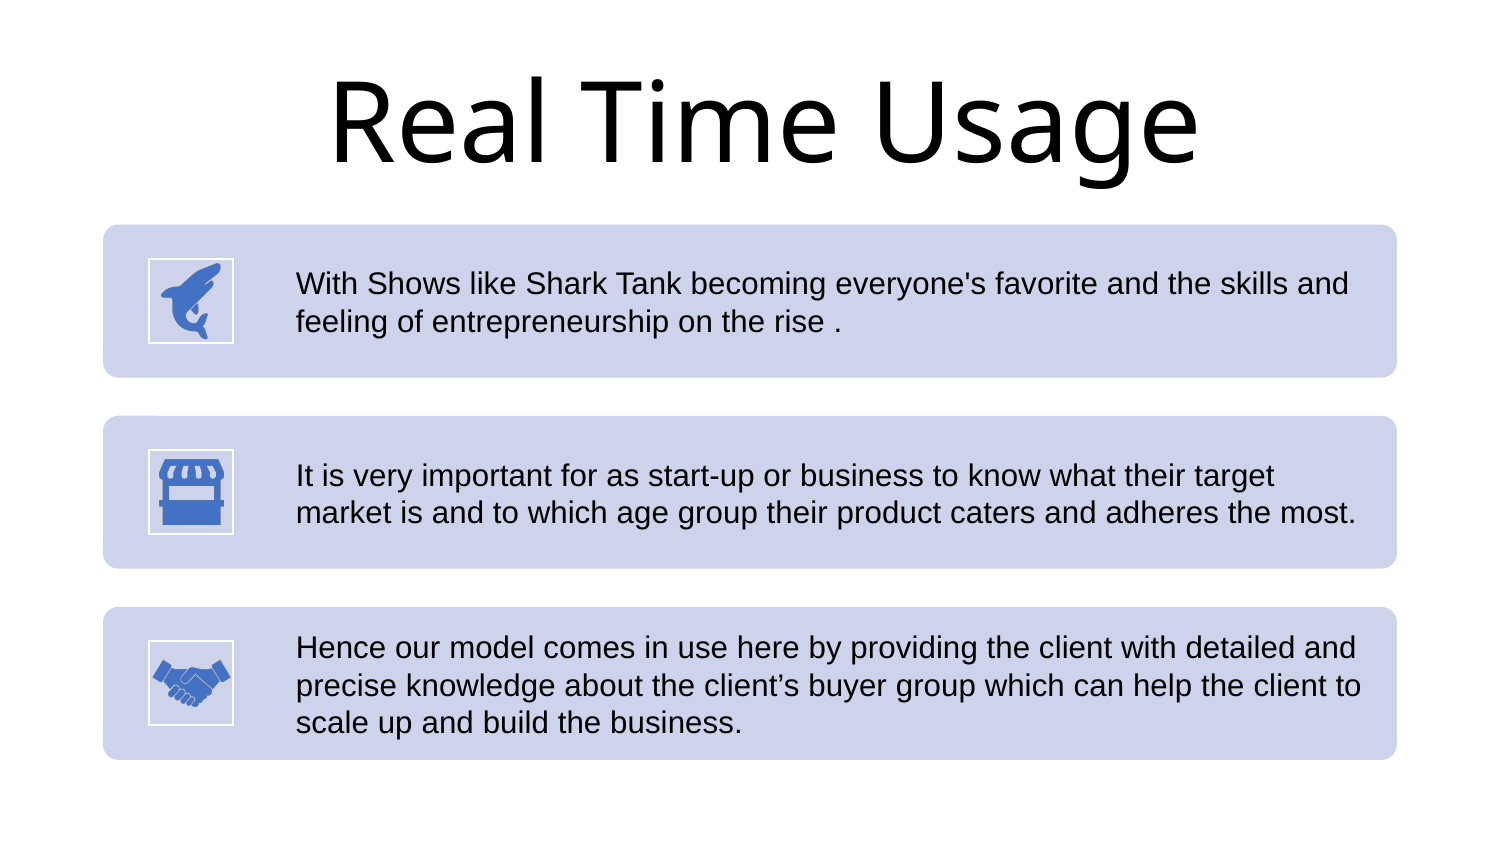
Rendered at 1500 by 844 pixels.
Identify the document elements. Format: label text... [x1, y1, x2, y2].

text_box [102, 224, 1398, 761]
title Real Time Usage [103, 44, 1397, 208]
